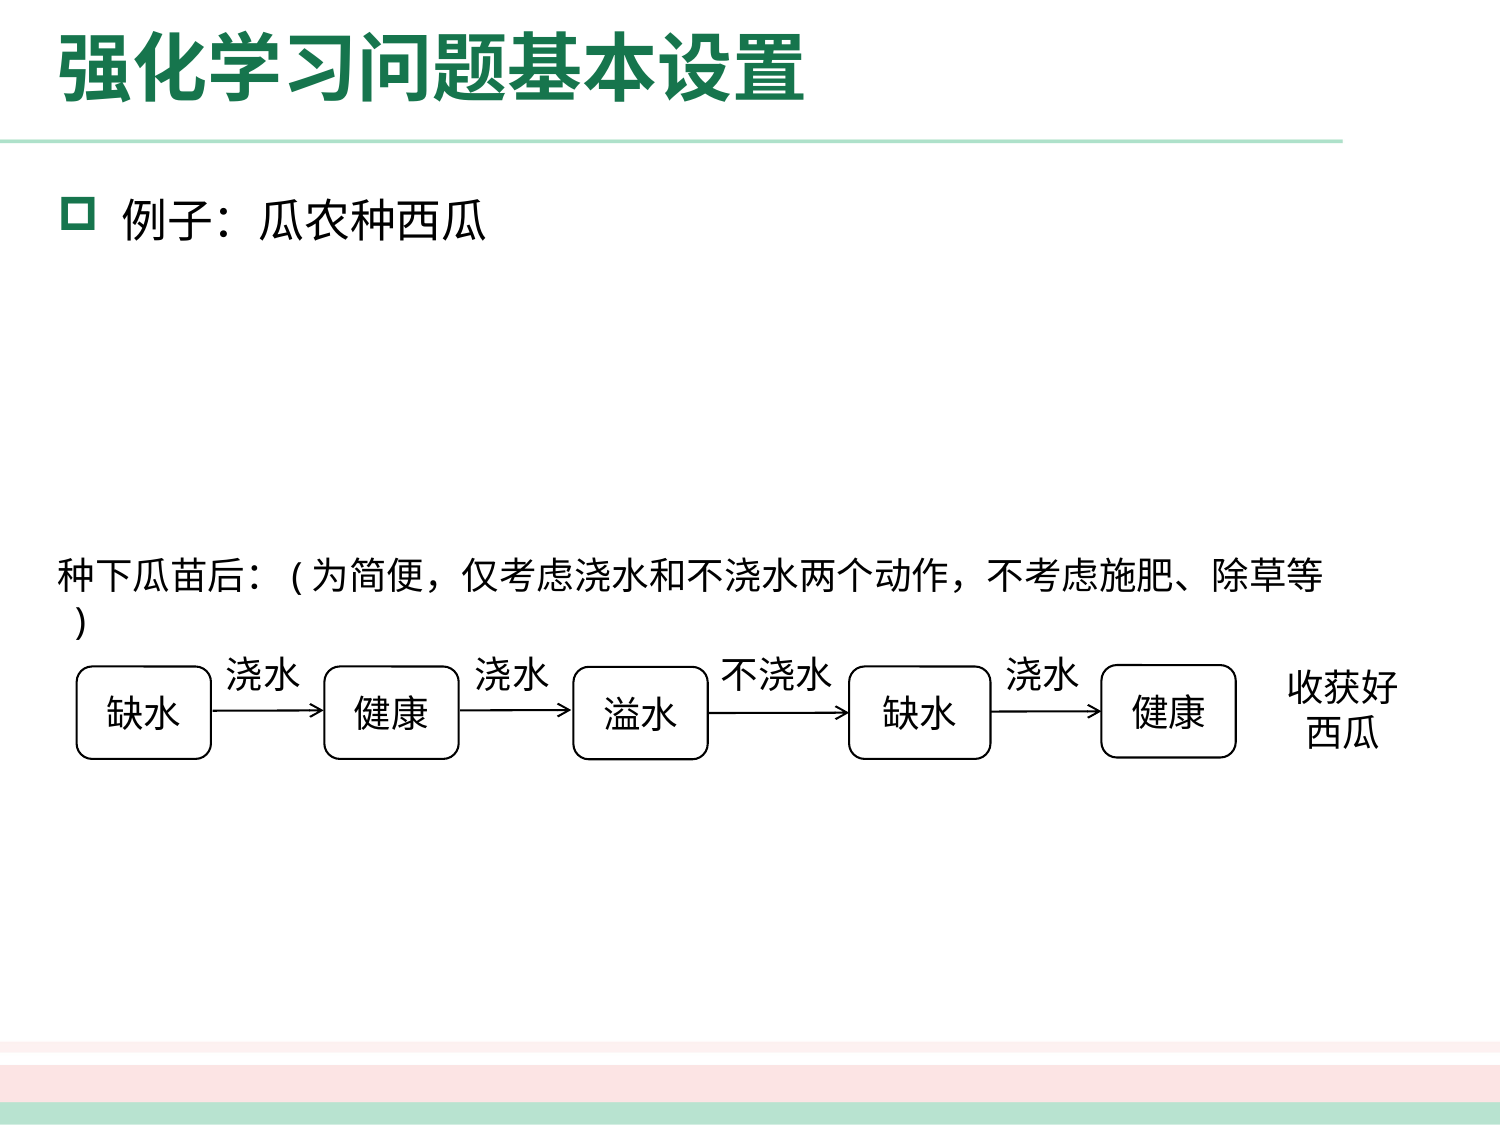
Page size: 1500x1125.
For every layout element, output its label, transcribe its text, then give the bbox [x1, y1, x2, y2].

list 例子：瓜农种西瓜 [42, 190, 1457, 1105]
text_box 种下瓜苗后：(为简便，仅考虑浇水和不浇水两个动作，不考虑施肥、除草等 ) [42, 544, 1356, 650]
text_box 浇水 [460, 643, 576, 704]
text_box 浇水 [211, 643, 327, 704]
text_box 健康 [1100, 663, 1237, 759]
title 强化学习问题基本设置 [42, 7, 1337, 136]
text_box 收获好西瓜 [1257, 656, 1428, 762]
text_box 浇水 [990, 643, 1107, 704]
text_box 溢水 [572, 665, 709, 761]
picture [0, 0, 1500, 1125]
text_box 缺水 [75, 665, 212, 760]
text_box 健康 [323, 665, 460, 760]
text_box 缺水 [848, 665, 992, 760]
text_box 不浇水 [705, 643, 856, 704]
